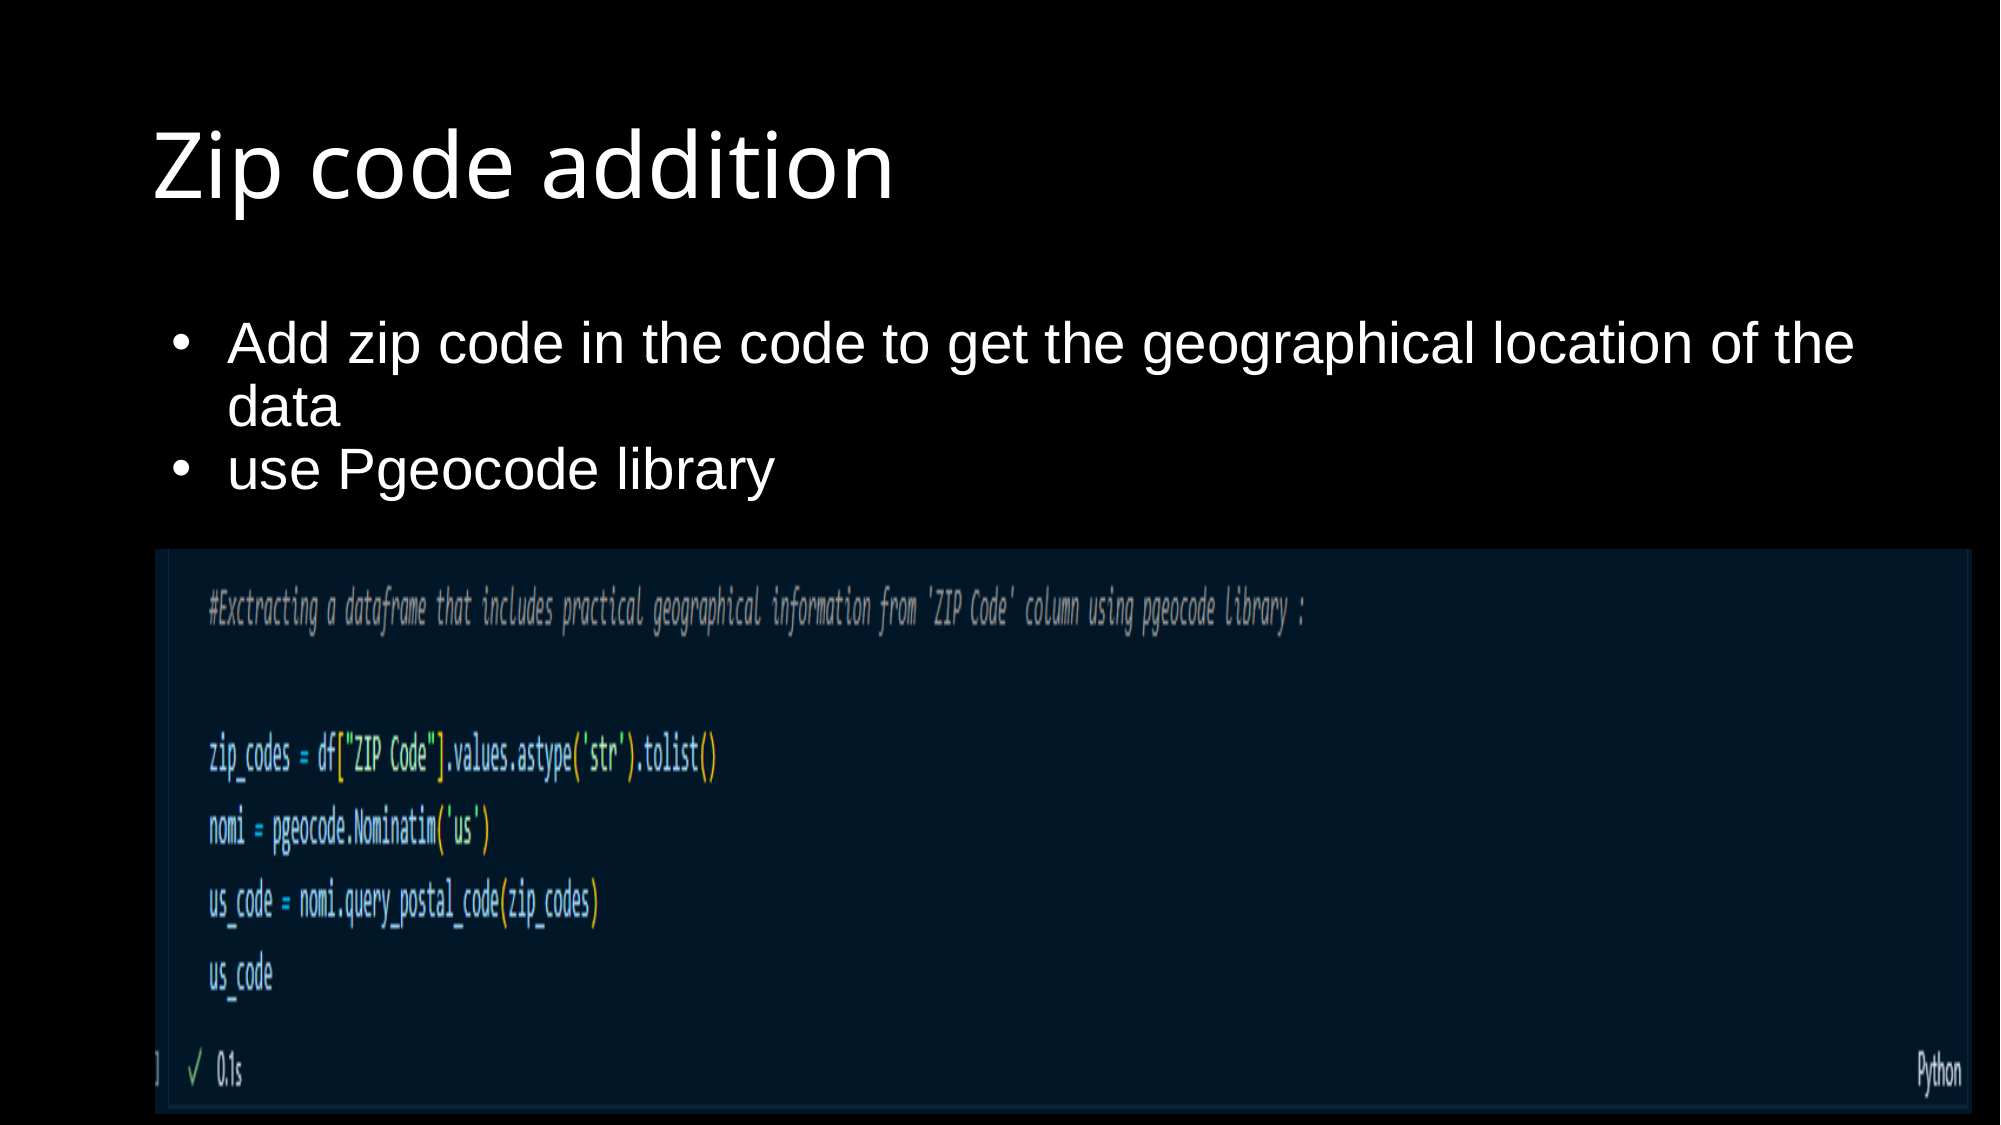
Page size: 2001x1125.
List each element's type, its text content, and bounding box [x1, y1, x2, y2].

title Zip code addition [137, 59, 1863, 278]
list Add zip code in the code to get the geographical location of the data use Pgeocode library [137, 306, 1972, 959]
picture [155, 548, 1972, 1115]
